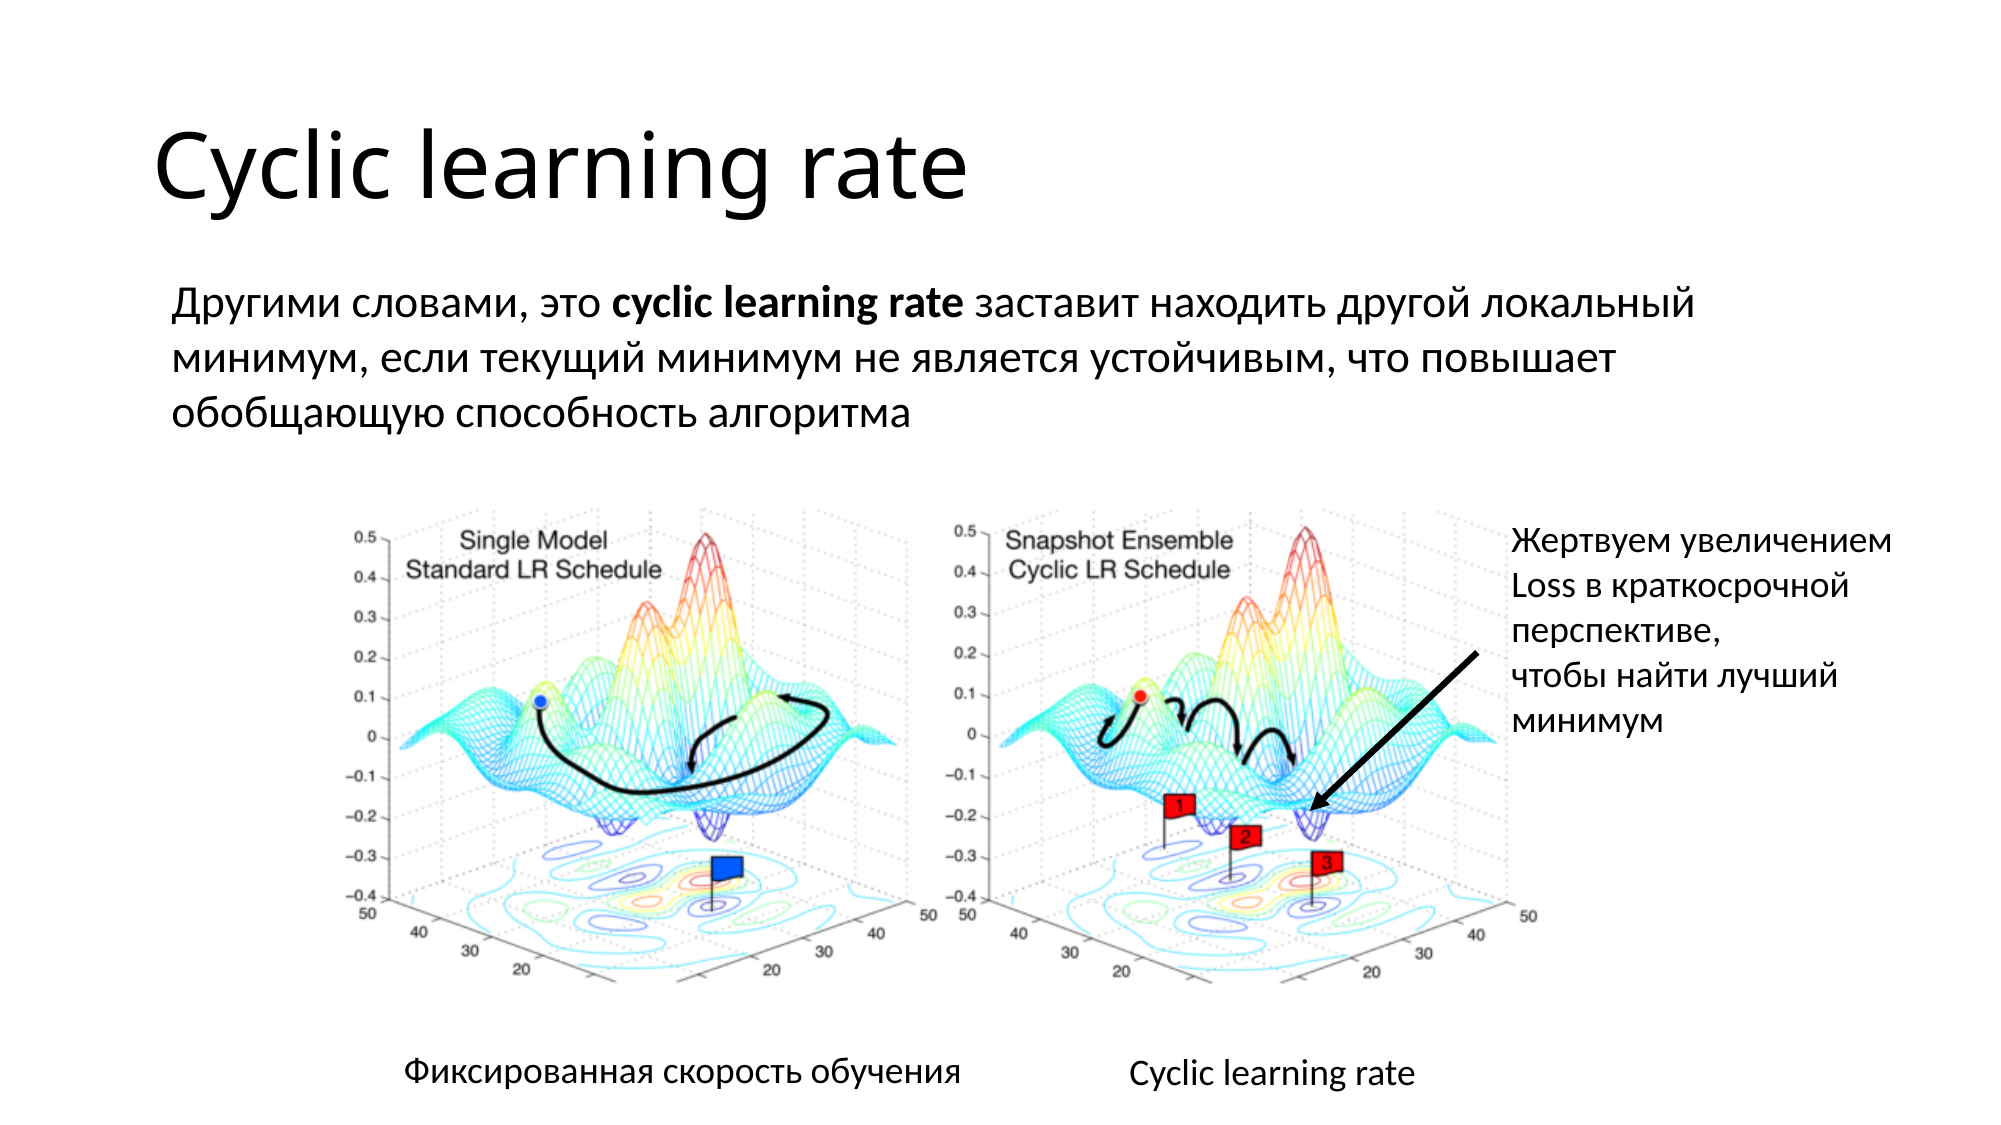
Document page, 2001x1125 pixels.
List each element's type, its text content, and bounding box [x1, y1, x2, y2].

text_box Сyclic learning rate [1114, 1040, 1432, 1101]
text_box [1309, 652, 1478, 811]
text_box Фиксированная скорость обучения [389, 1038, 978, 1099]
title Cyclic learning rate [137, 59, 1863, 278]
text_box Жертвуем увеличением Loss в краткосрочной перспективе, чтобы найти лучший минимум [1570, 507, 1938, 748]
picture [319, 476, 1570, 1007]
text_box Другими словами, это cyclic learning rate заставит находить другой локальный минимум, если текущий минимум не является устойчивым, что повышает обобщающую способность алгоритма [156, 264, 1776, 445]
